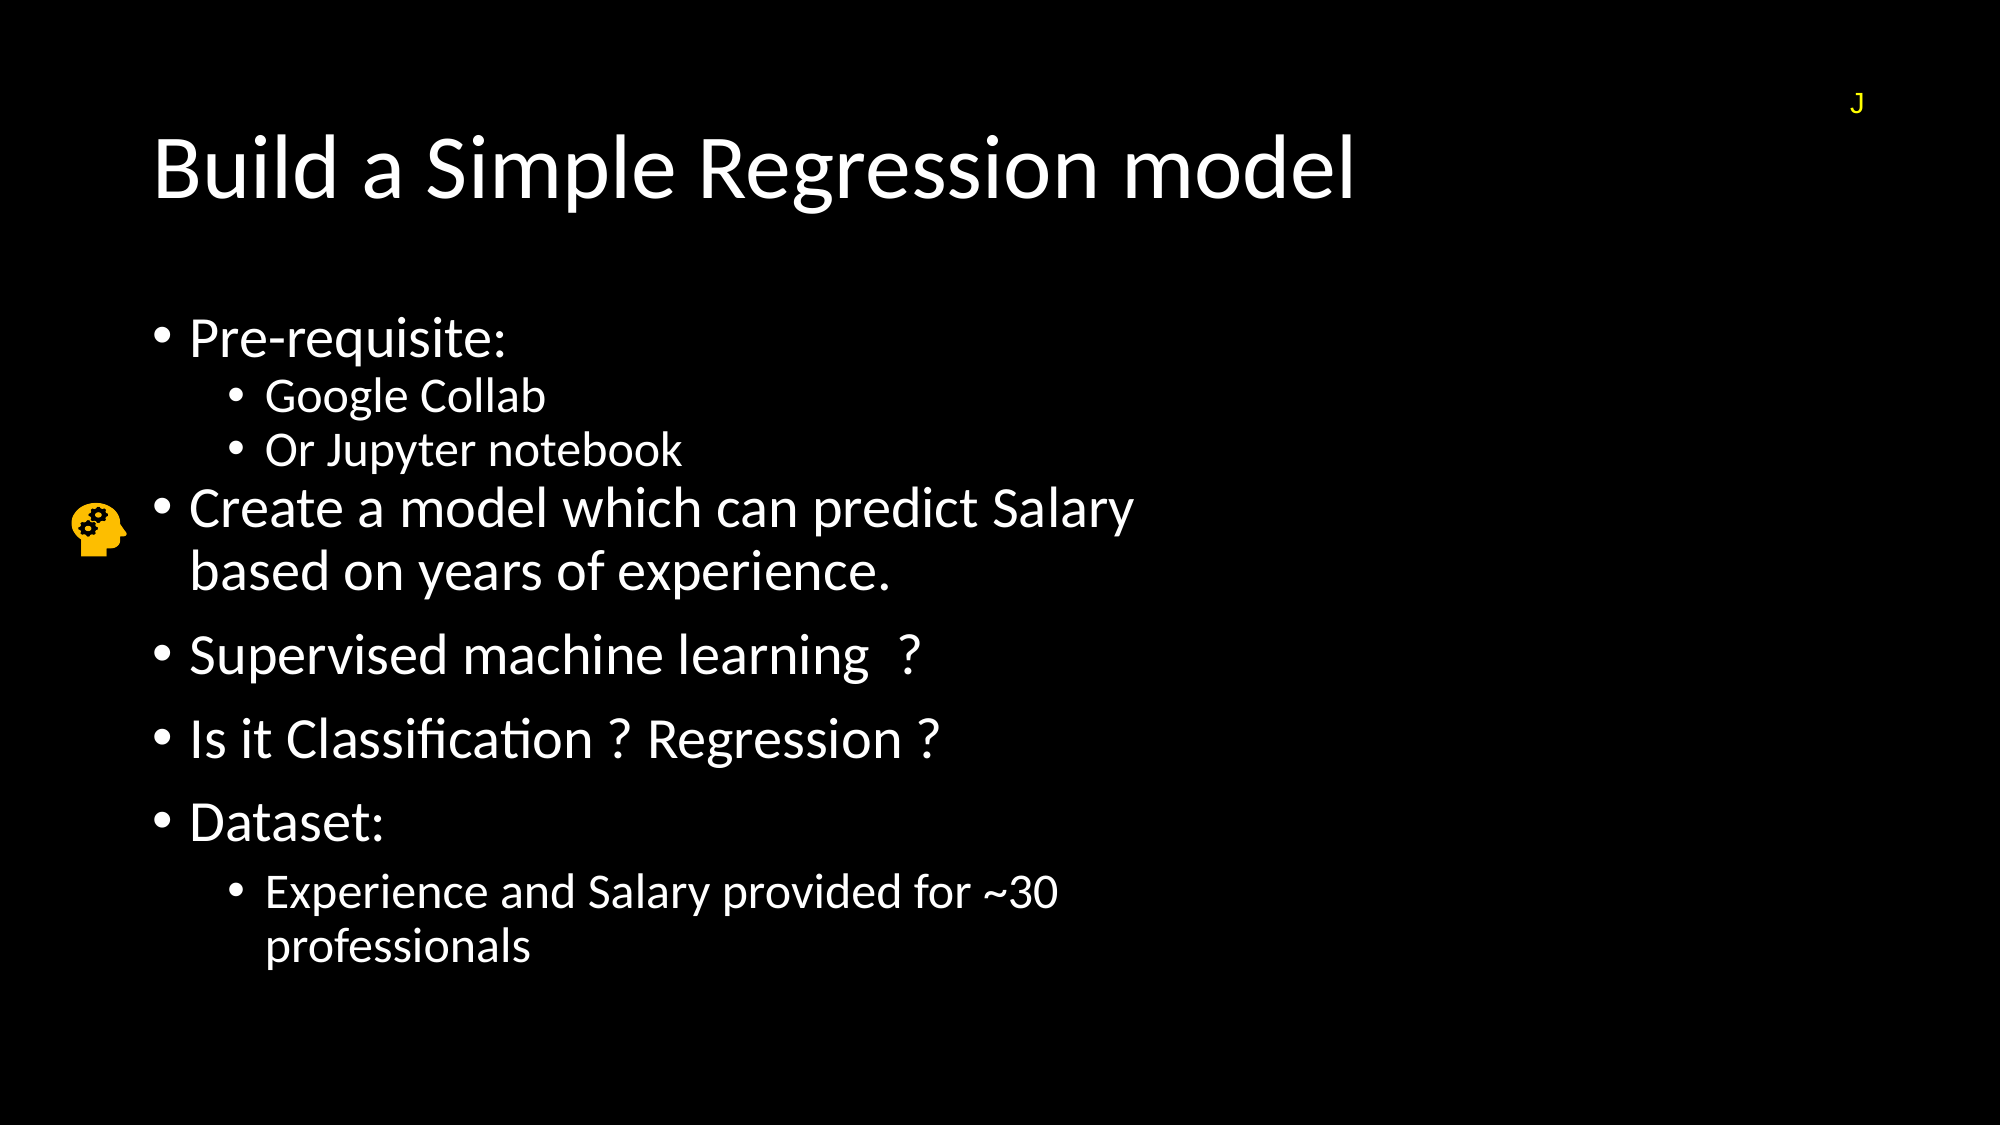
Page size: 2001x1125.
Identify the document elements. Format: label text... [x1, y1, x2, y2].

title Build a Simple Regression model [137, 59, 1863, 278]
list Pre-requisite: Google Collab Or Jupyter notebook Create a model which can predict Salary based on years of experience. Supervised machine learning ? Is it Classification ? Regression ? Dataset: Experience and Salary provided for ~30 professionals [137, 299, 1220, 1014]
picture [59, 498, 138, 563]
text_box J [1835, 76, 1880, 127]
